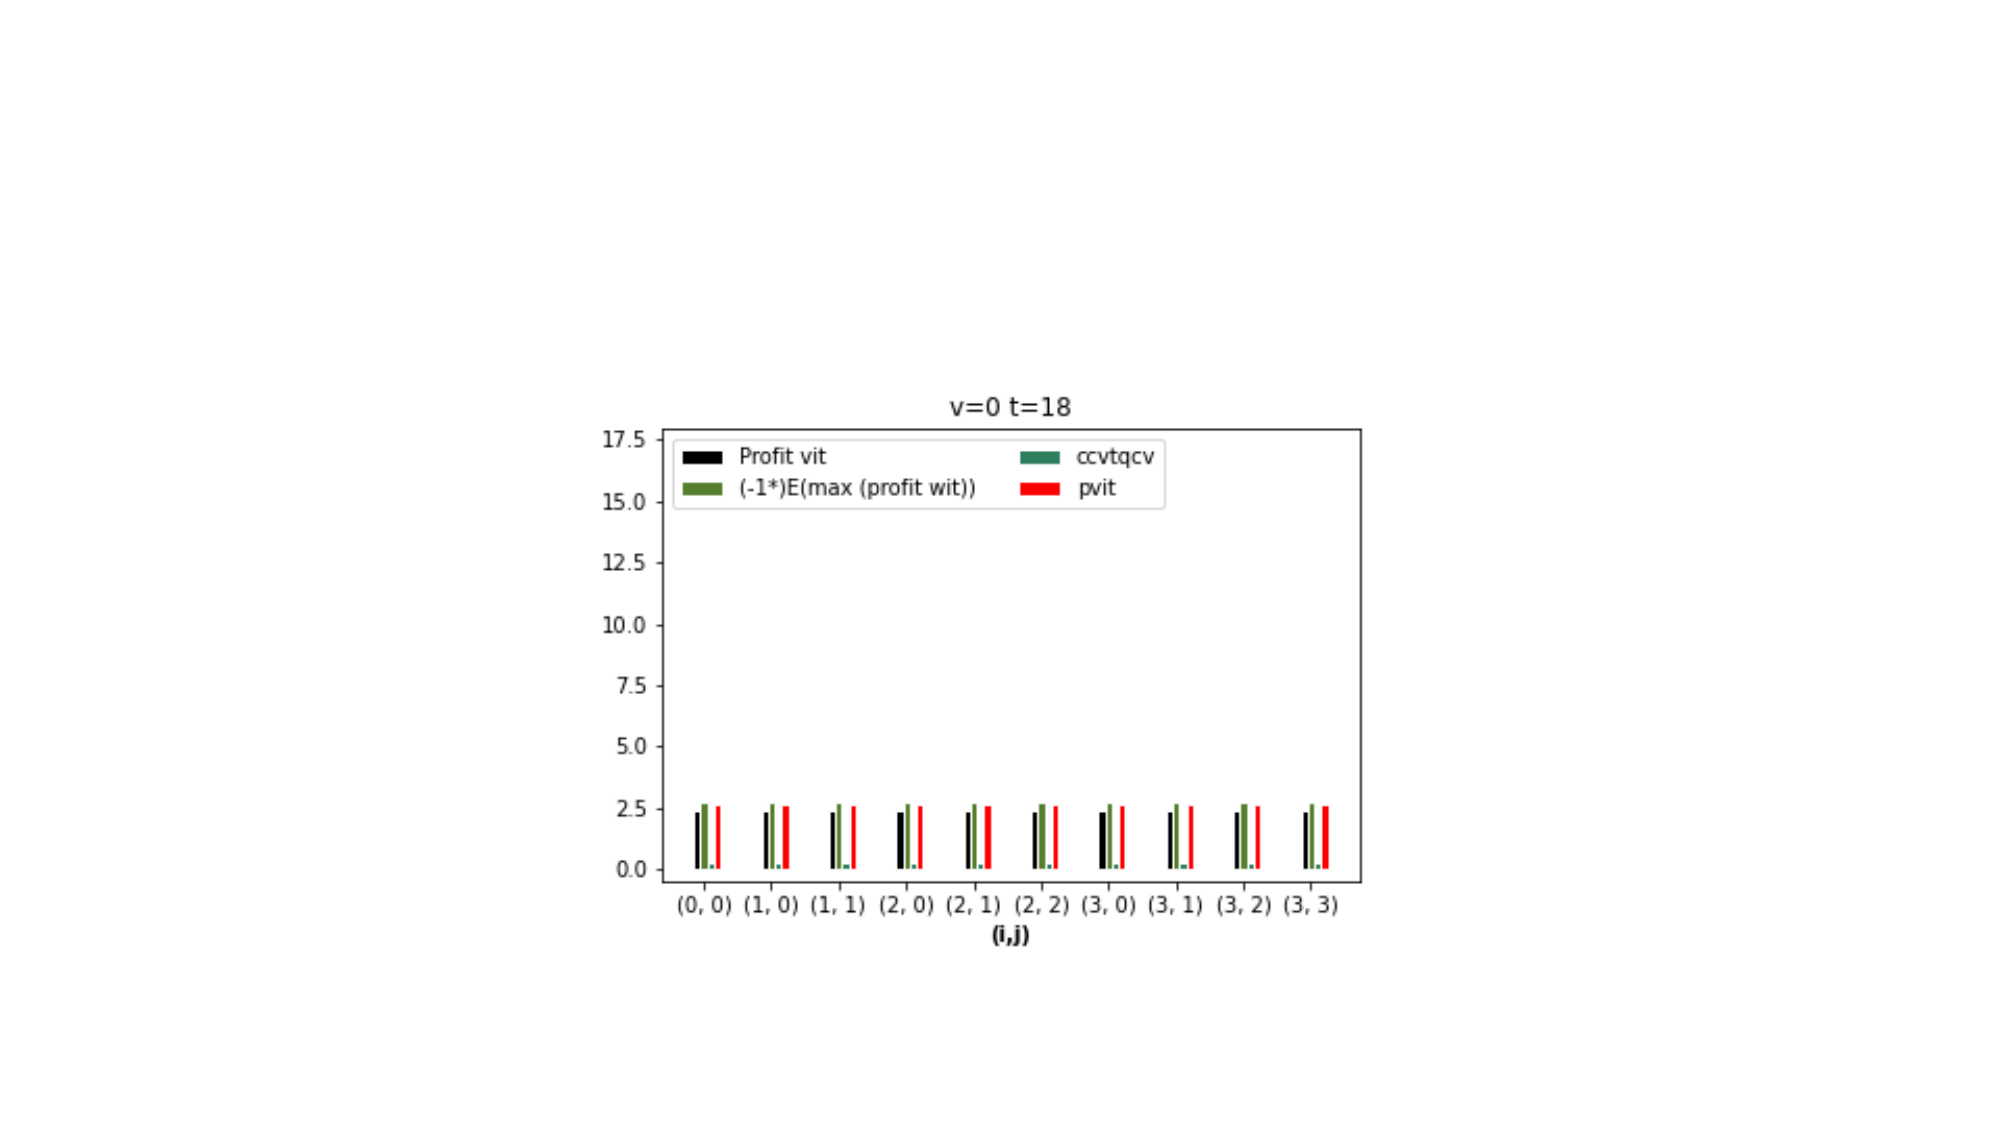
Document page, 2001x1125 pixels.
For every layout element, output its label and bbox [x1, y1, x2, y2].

list [549, 356, 1450, 957]
